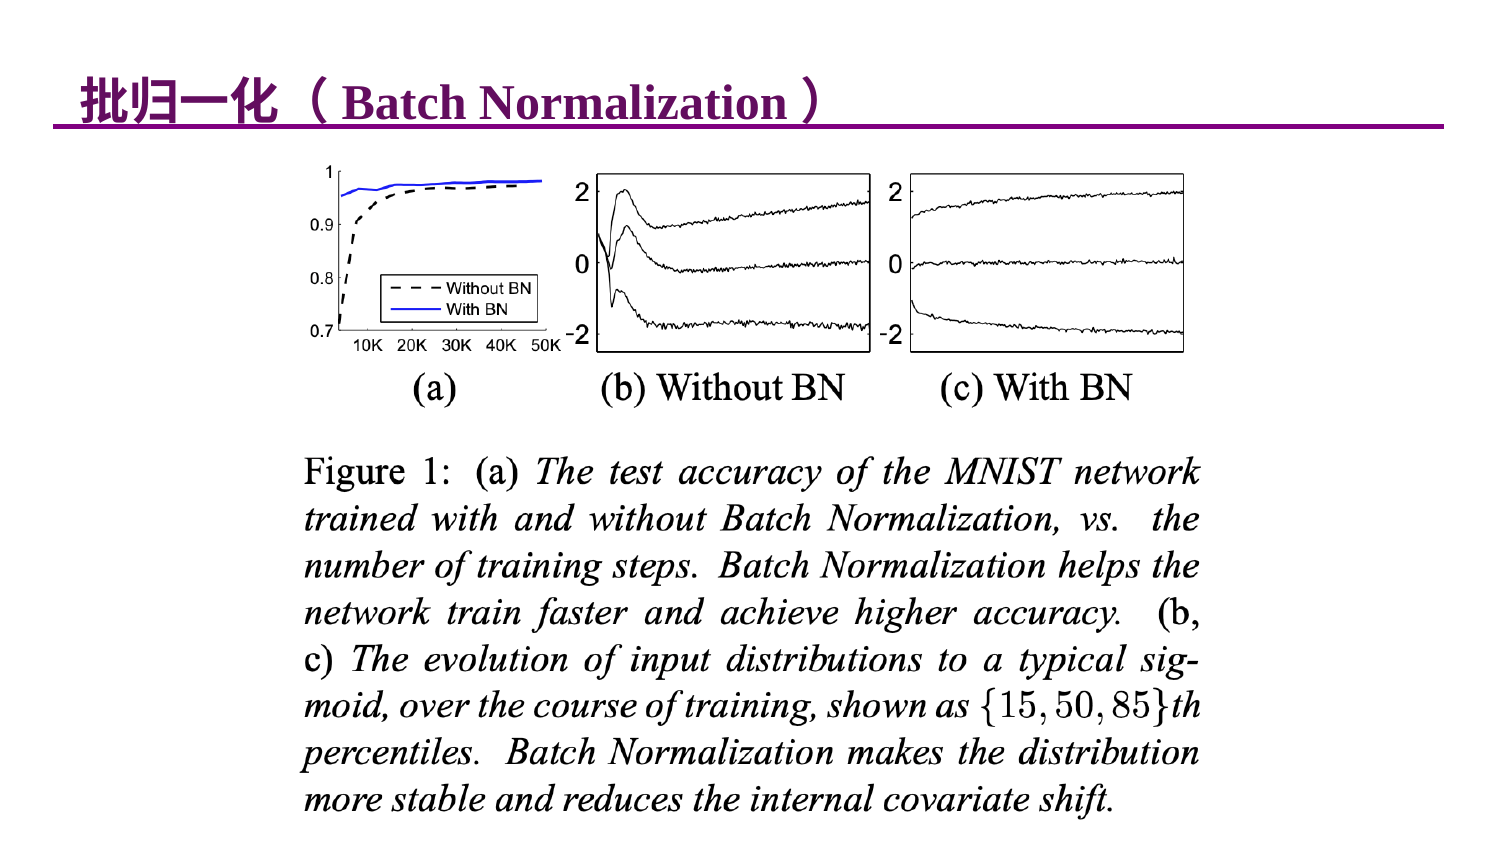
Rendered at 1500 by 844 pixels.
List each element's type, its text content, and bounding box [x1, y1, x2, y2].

picture [295, 138, 1215, 826]
text_box 批归一化（Batch Normalization） [64, 31, 1446, 137]
